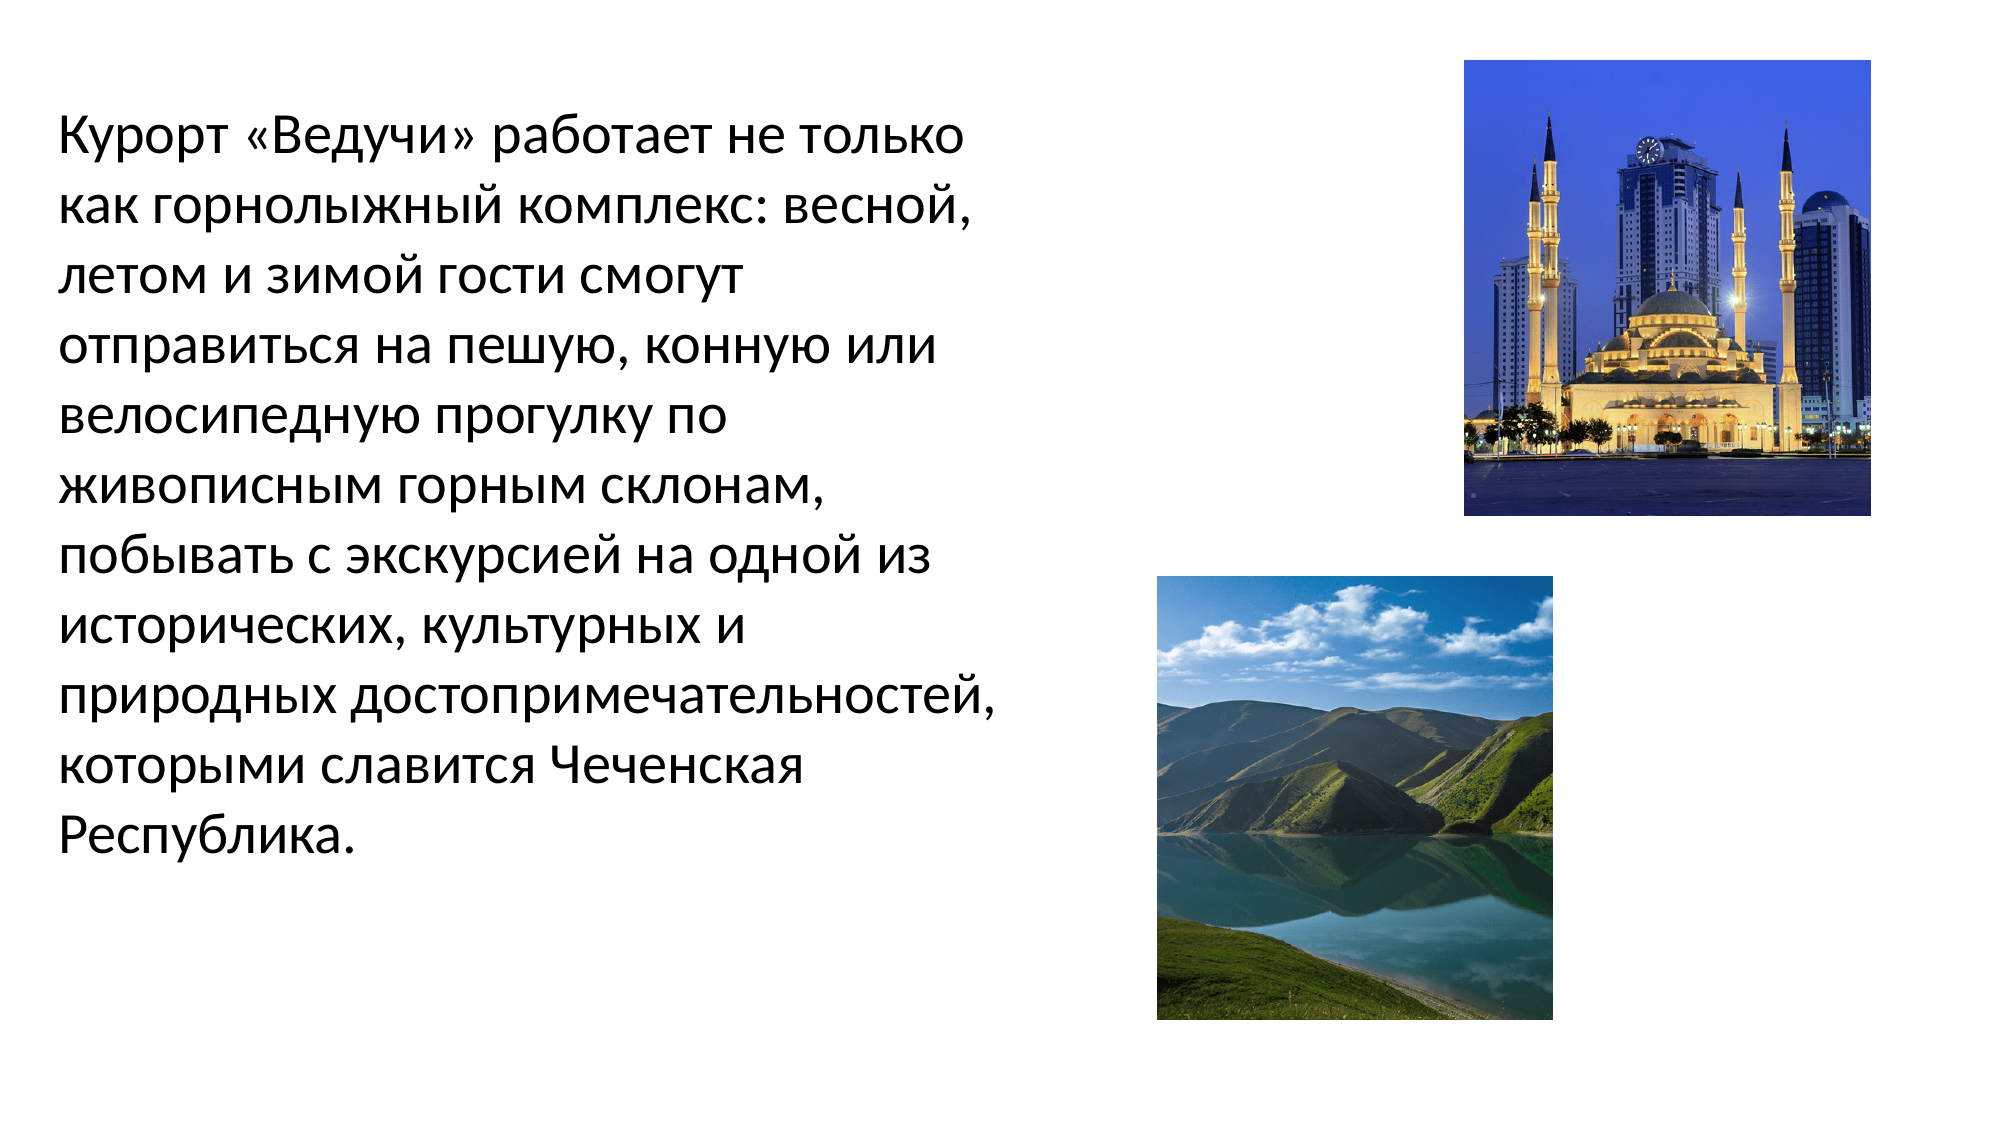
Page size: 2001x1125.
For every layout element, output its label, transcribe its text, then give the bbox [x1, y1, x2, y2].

picture [1157, 576, 1553, 1020]
text_box Курорт «Ведучи» работает не только как горнолыжный комплекс: весной, летом и зимой гости смогут отправиться на пешую, конную или велосипедную прогулку по живописным горным склонам, побывать с экскурсией на одной из исторических, культурных и природных достопримечательностей, которыми славится Чеченская Республика. [43, 87, 1044, 873]
picture [1464, 60, 1871, 516]
